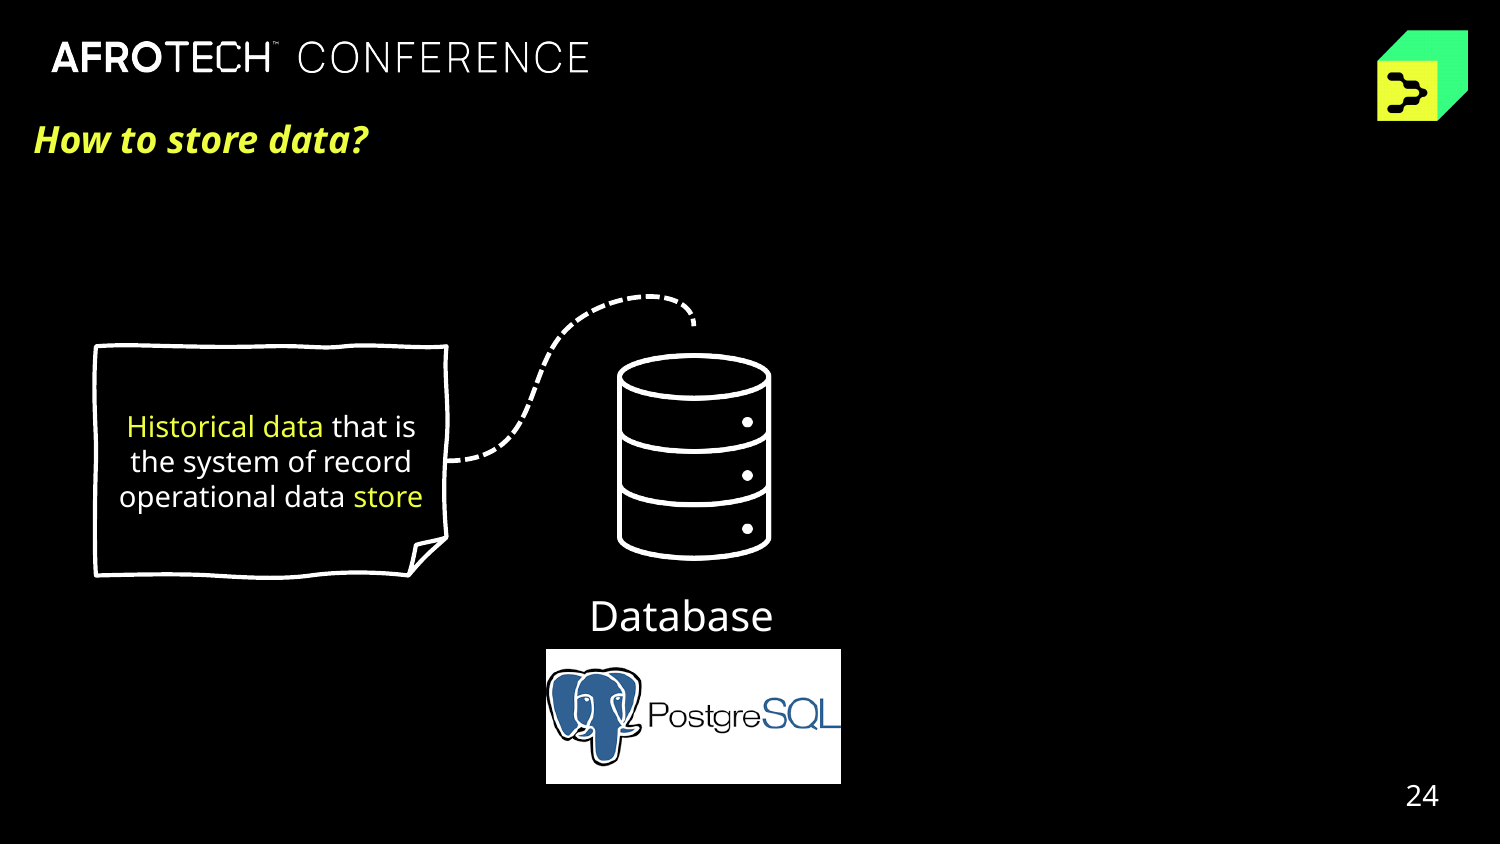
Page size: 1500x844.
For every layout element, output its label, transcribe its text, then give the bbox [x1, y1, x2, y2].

picture [51, 41, 588, 73]
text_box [566, 325, 822, 647]
slide_number 24 [1377, 764, 1468, 830]
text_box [446, 325, 695, 462]
picture [546, 648, 842, 784]
text_box Historical data that is the system of record operational data store [92, 343, 449, 580]
picture [1377, 30, 1468, 121]
text_box How to store data? [18, 93, 1102, 192]
